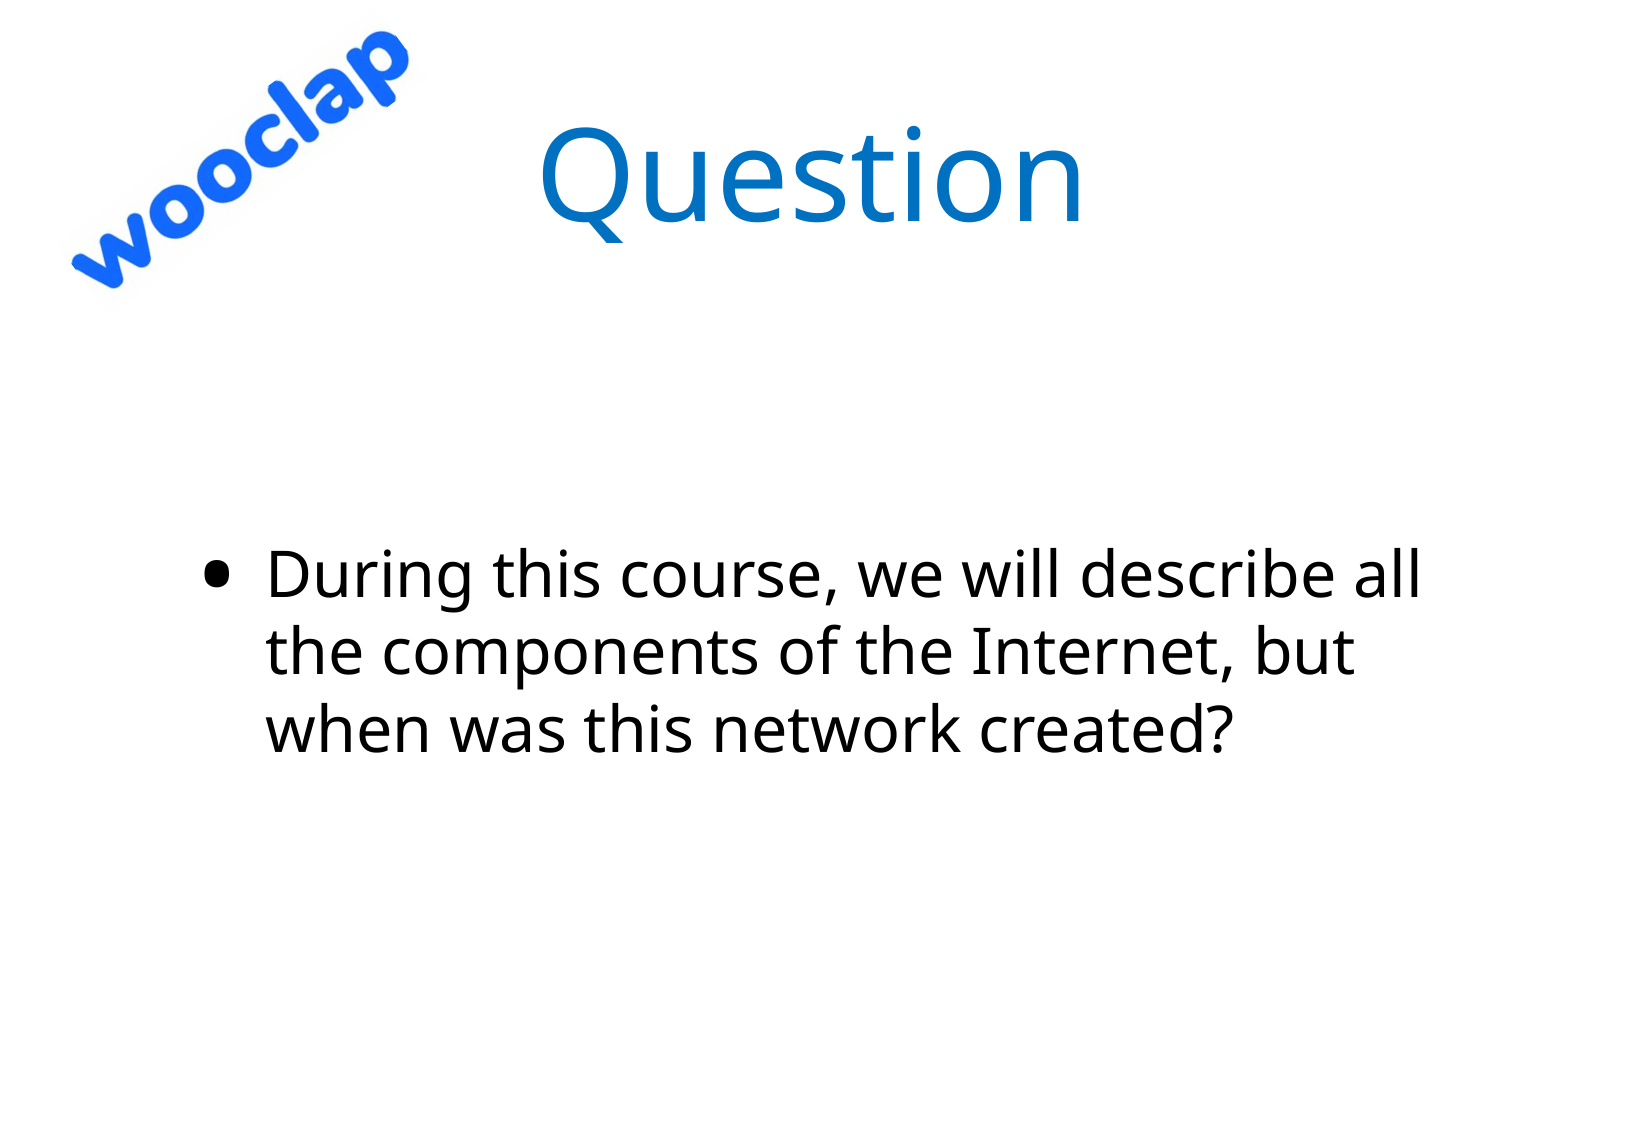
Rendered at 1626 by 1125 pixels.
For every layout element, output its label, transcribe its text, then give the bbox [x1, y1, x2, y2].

list During this course, we will describe all the components of the Internet, but when was this network created? [158, 319, 1467, 979]
picture [43, 8, 440, 314]
title Question [158, 29, 1467, 311]
